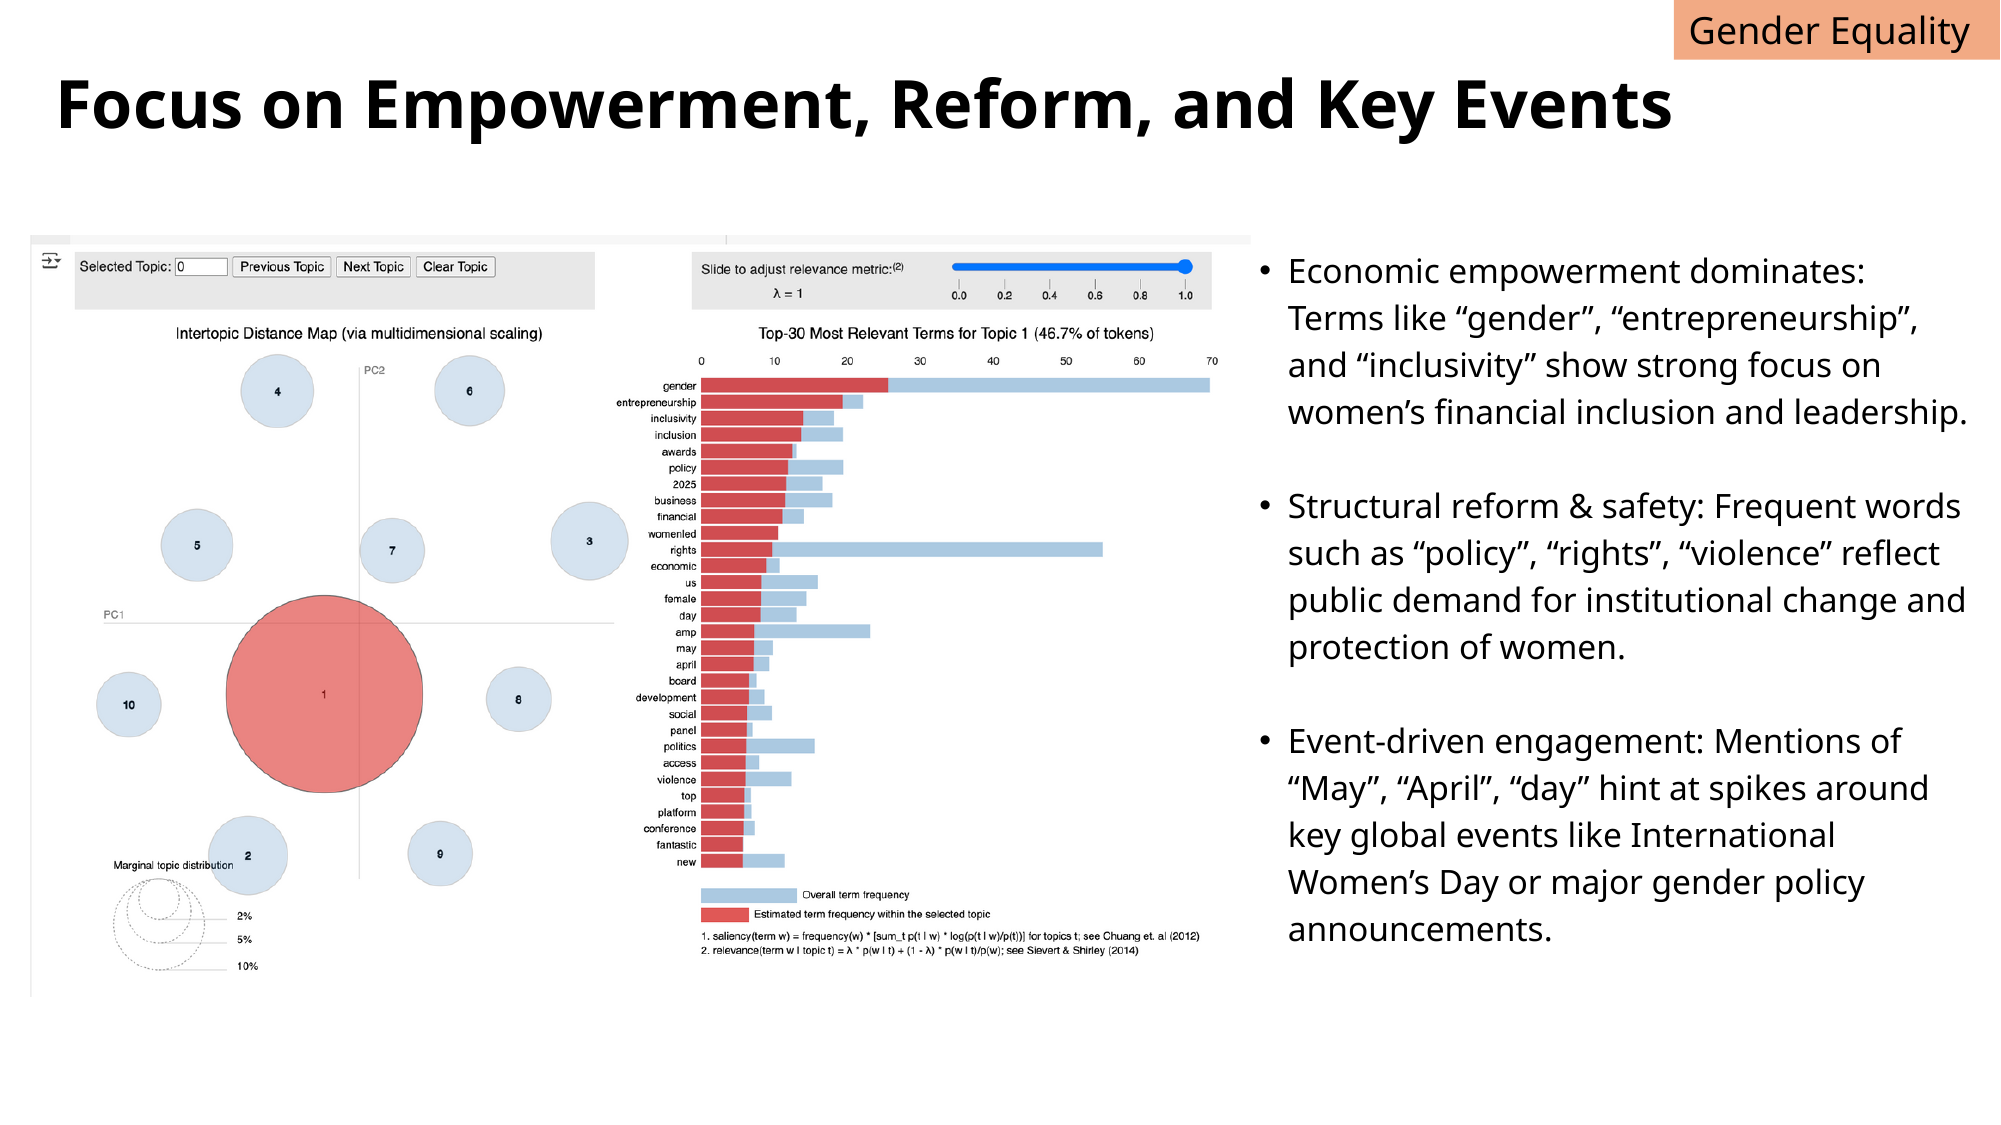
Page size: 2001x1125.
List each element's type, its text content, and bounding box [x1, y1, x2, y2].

text_box Focus on Empowerment, Reform, and Key Events [55, 71, 1753, 144]
text_box Economic empowerment dominates: Terms like “gender”, “entrepreneurship”, and “inclusivity” show strong focus on women’s financial inclusion and leadership. Structural reform & safety: Frequent words such as “policy”, “rights”, “violence” reflect public demand for institutional change and protection of women. Event-driven engagement: Mentions of “May”, “April”, “day” hint at spikes around key global events like International Women’s Day or major gender policy announcements. [1230, 242, 1970, 948]
text_box Gender Equality [1673, 0, 2000, 60]
text_box [30, 235, 1251, 997]
